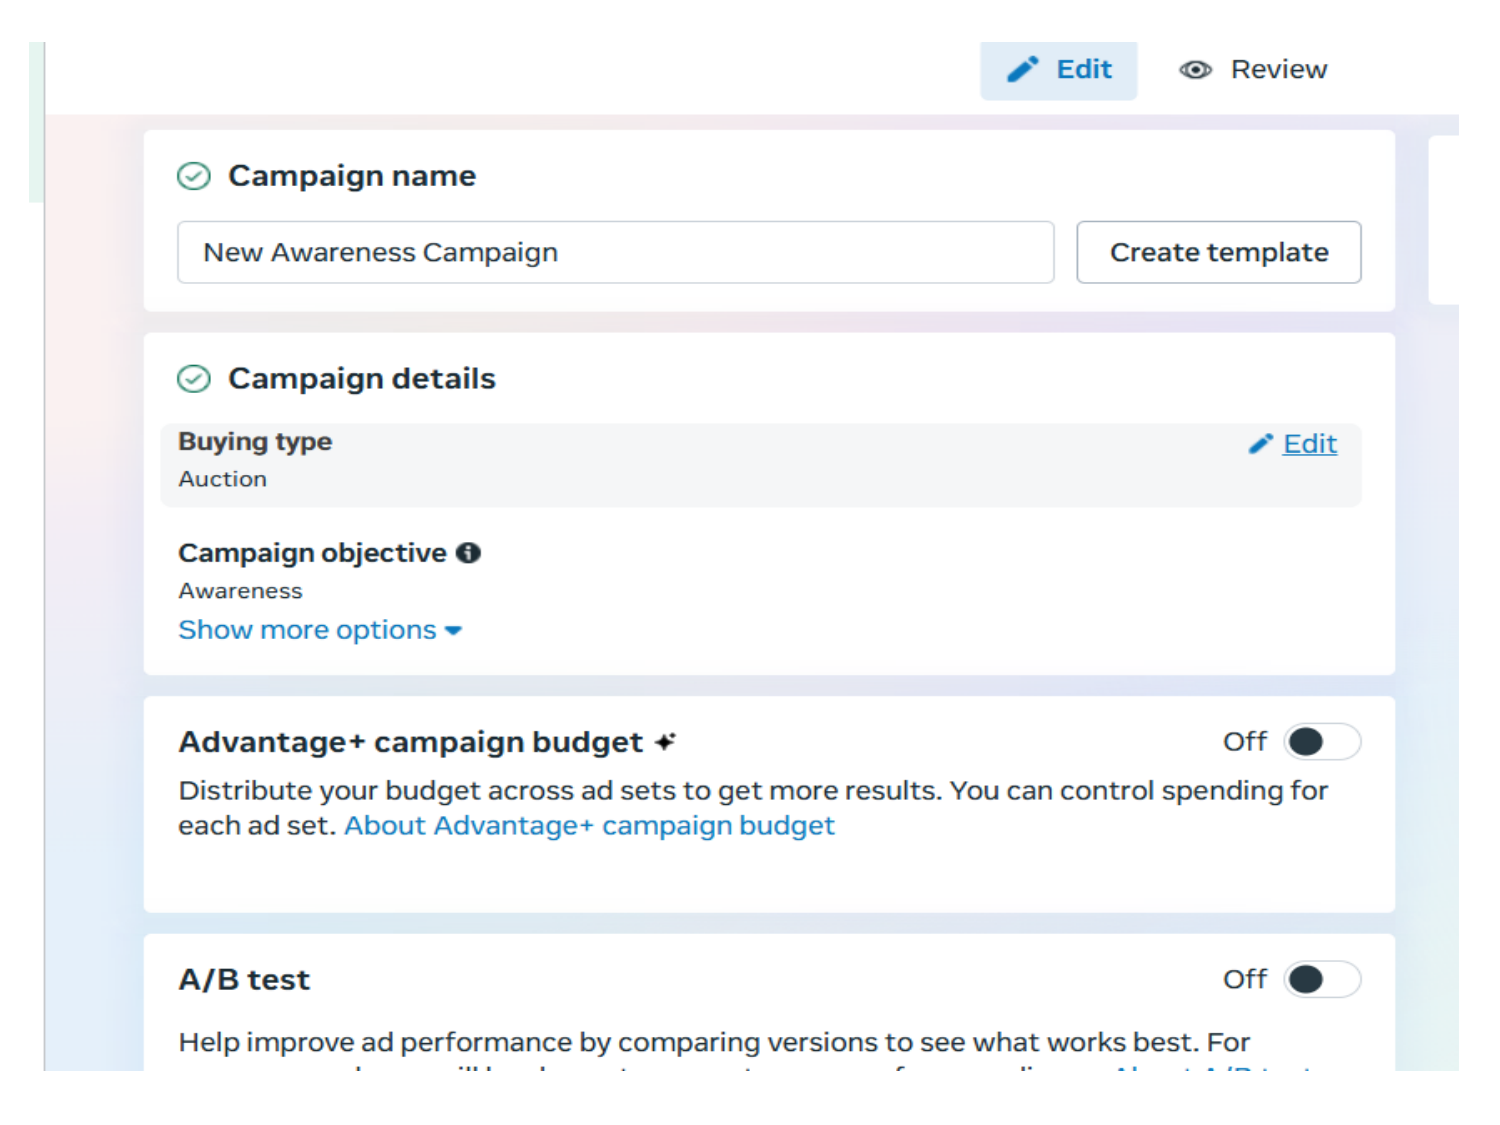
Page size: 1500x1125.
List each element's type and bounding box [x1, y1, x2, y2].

list [29, 42, 1459, 1071]
